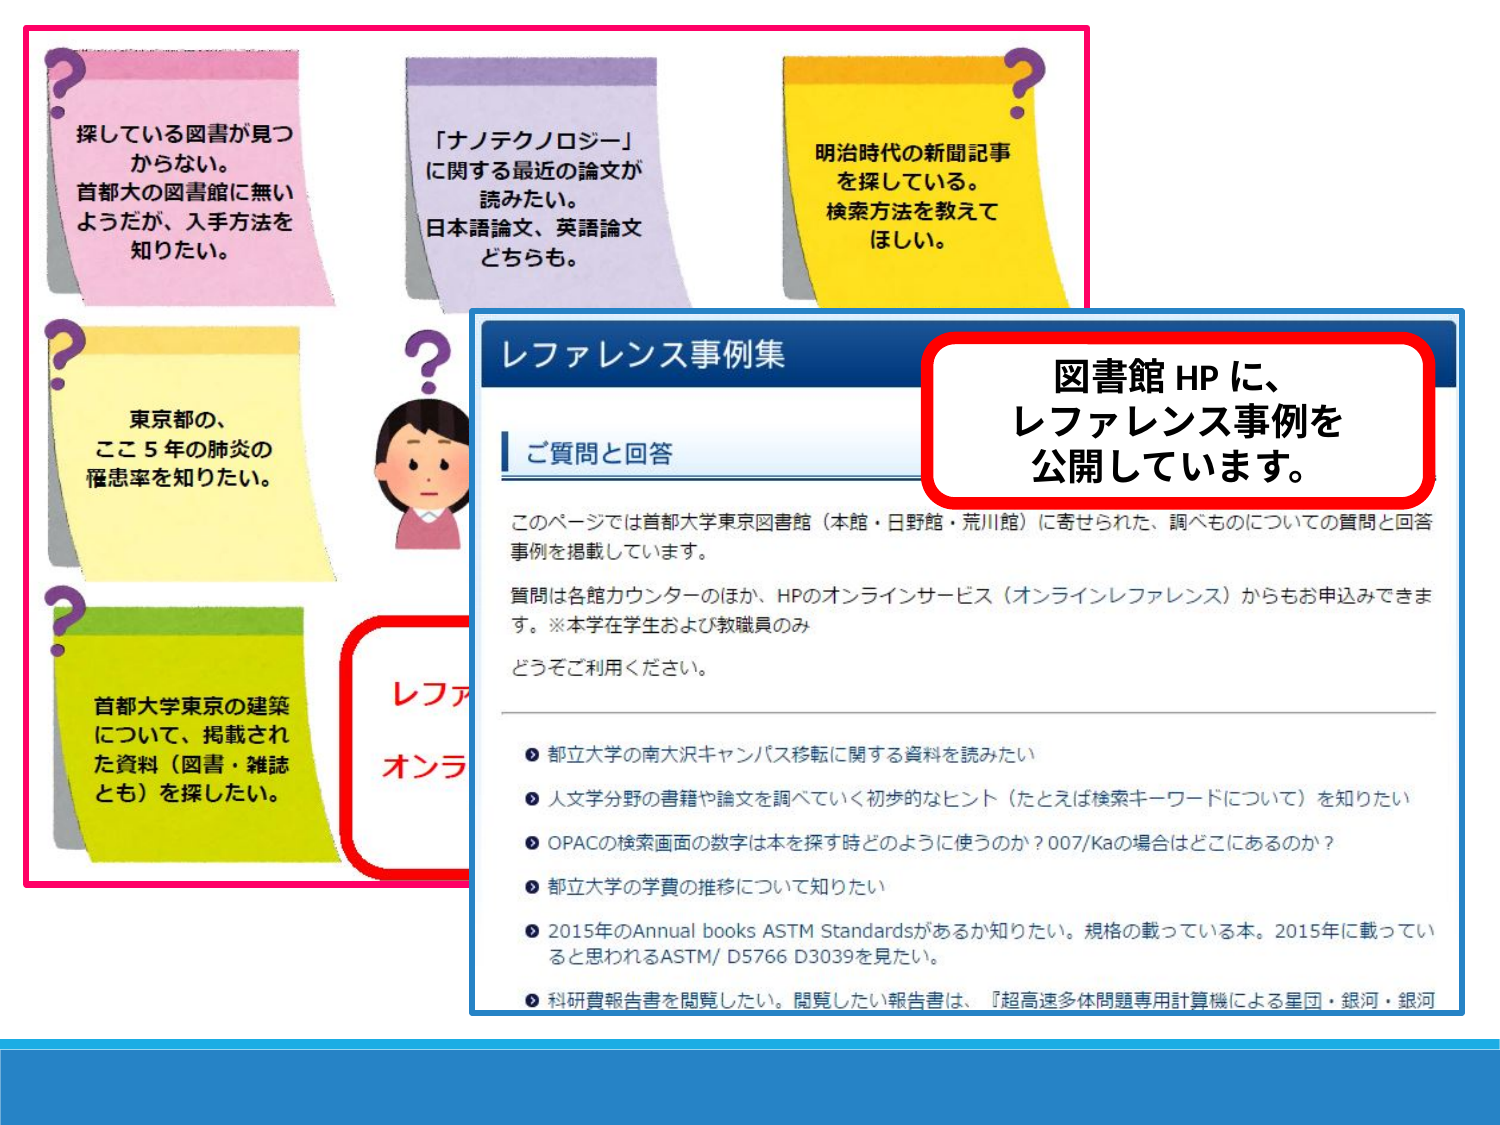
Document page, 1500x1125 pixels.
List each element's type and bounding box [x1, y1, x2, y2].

picture [28, 30, 1085, 882]
text_box [474, 313, 1460, 1011]
